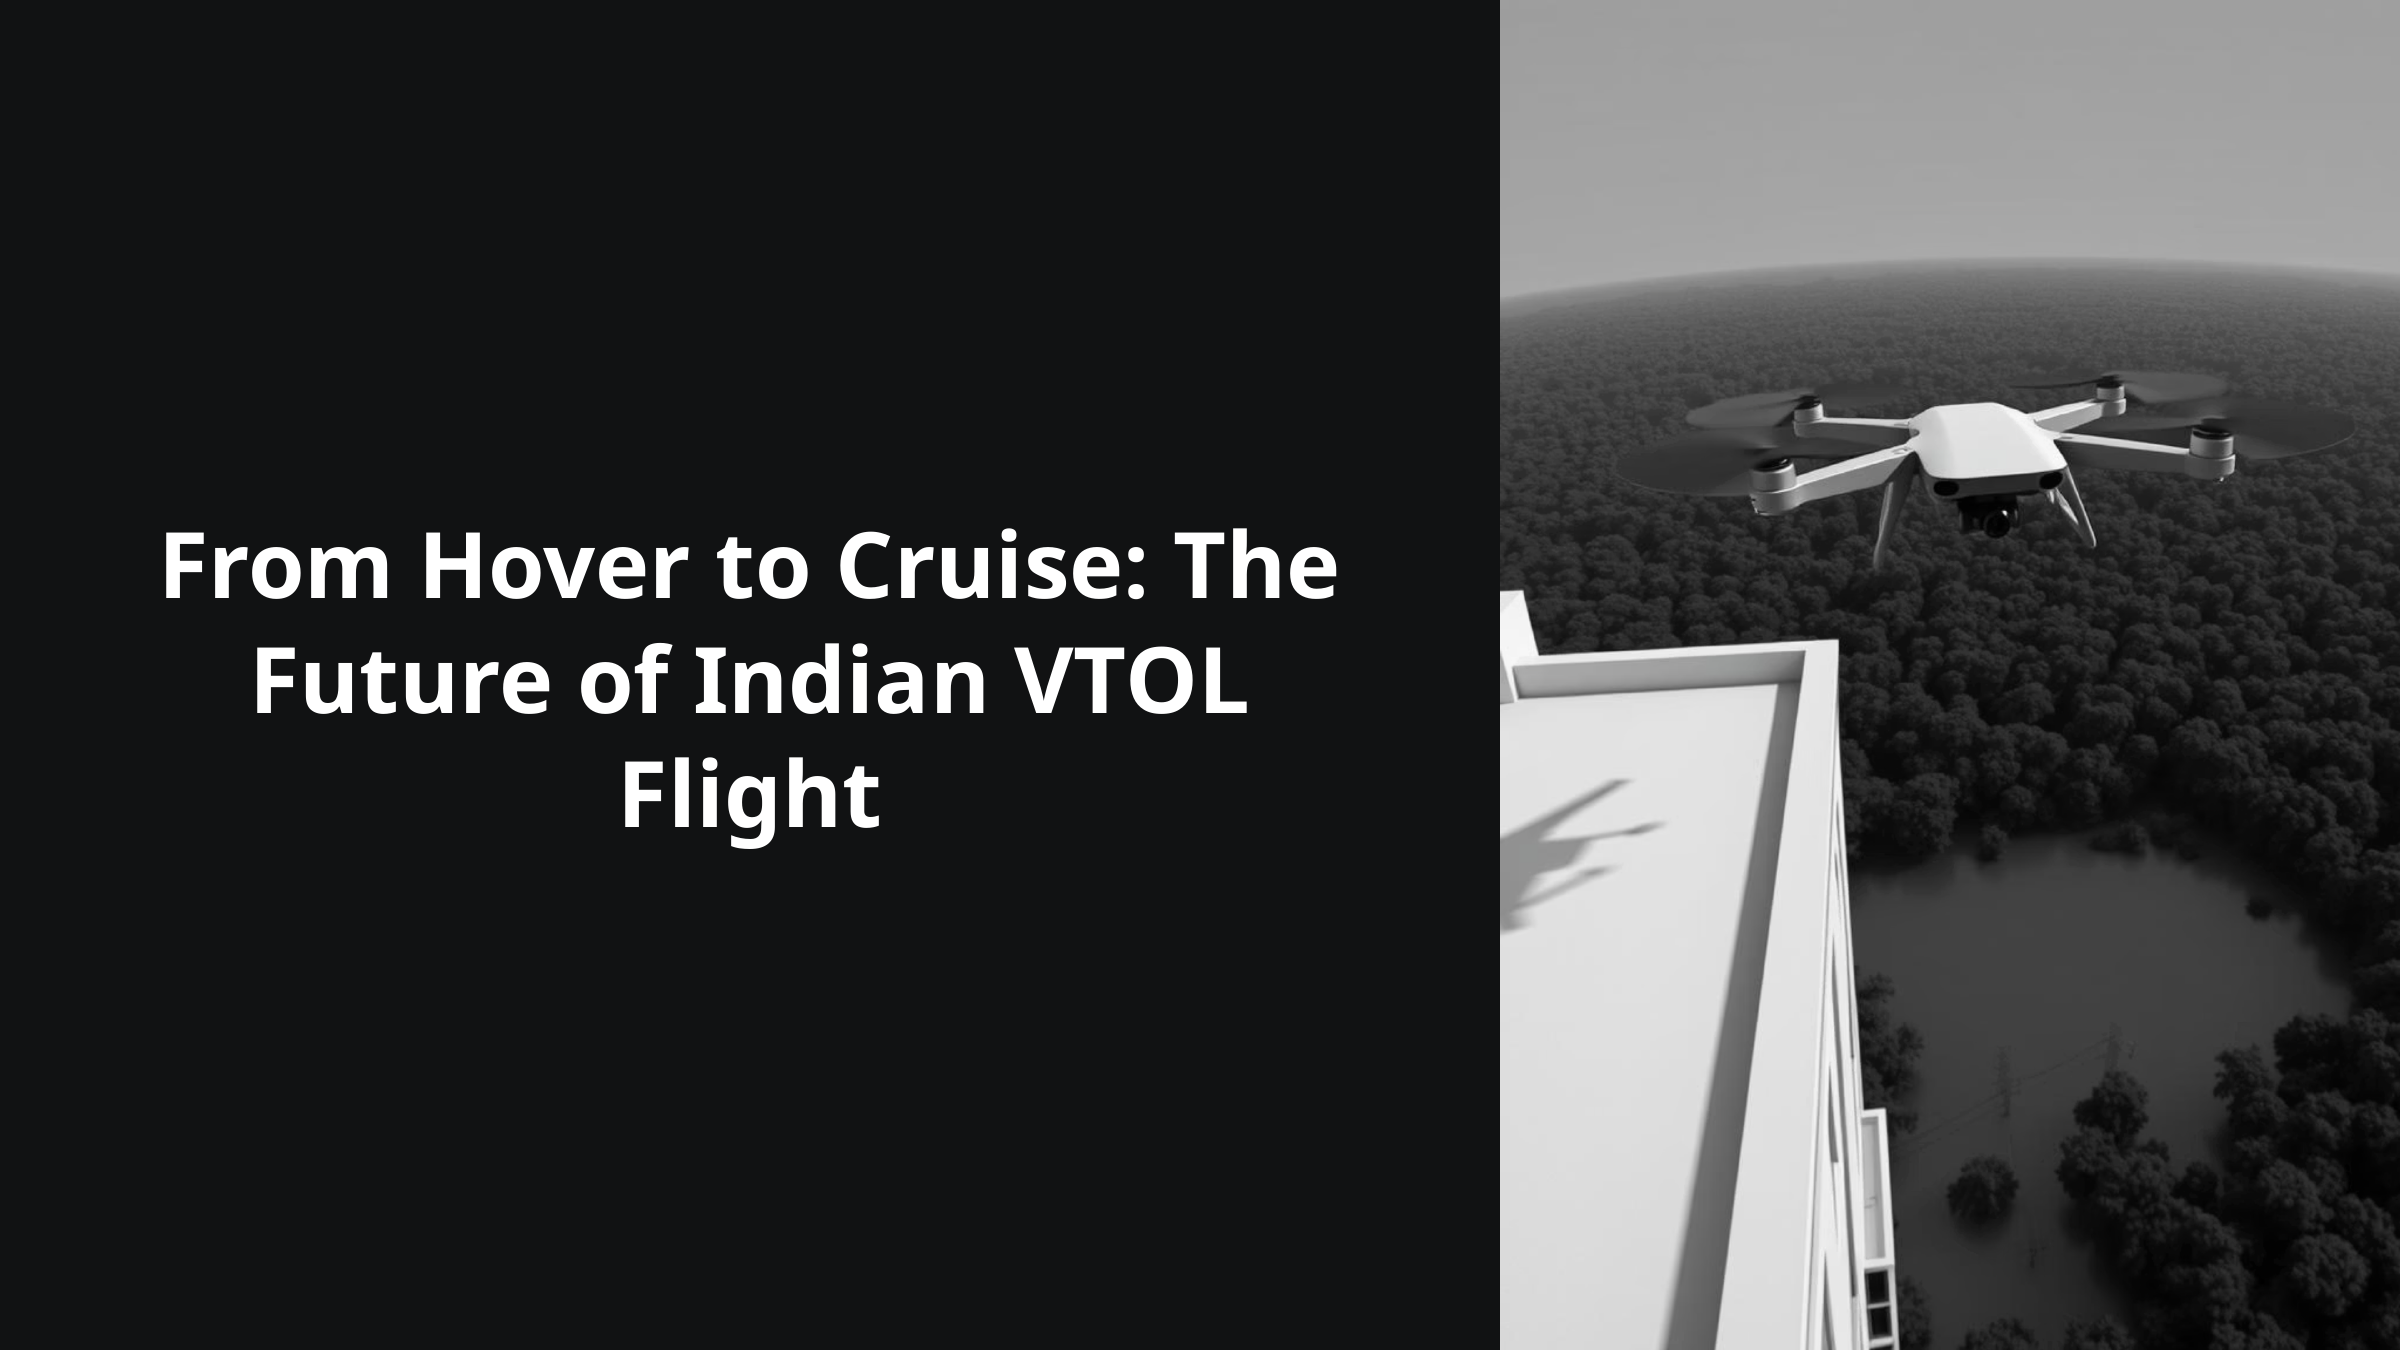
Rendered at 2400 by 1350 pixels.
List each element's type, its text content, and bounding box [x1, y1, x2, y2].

text_box From Hover to Cruise: The Future of Indian VTOL Flight [141, 502, 1359, 848]
picture [1499, 0, 2400, 1350]
